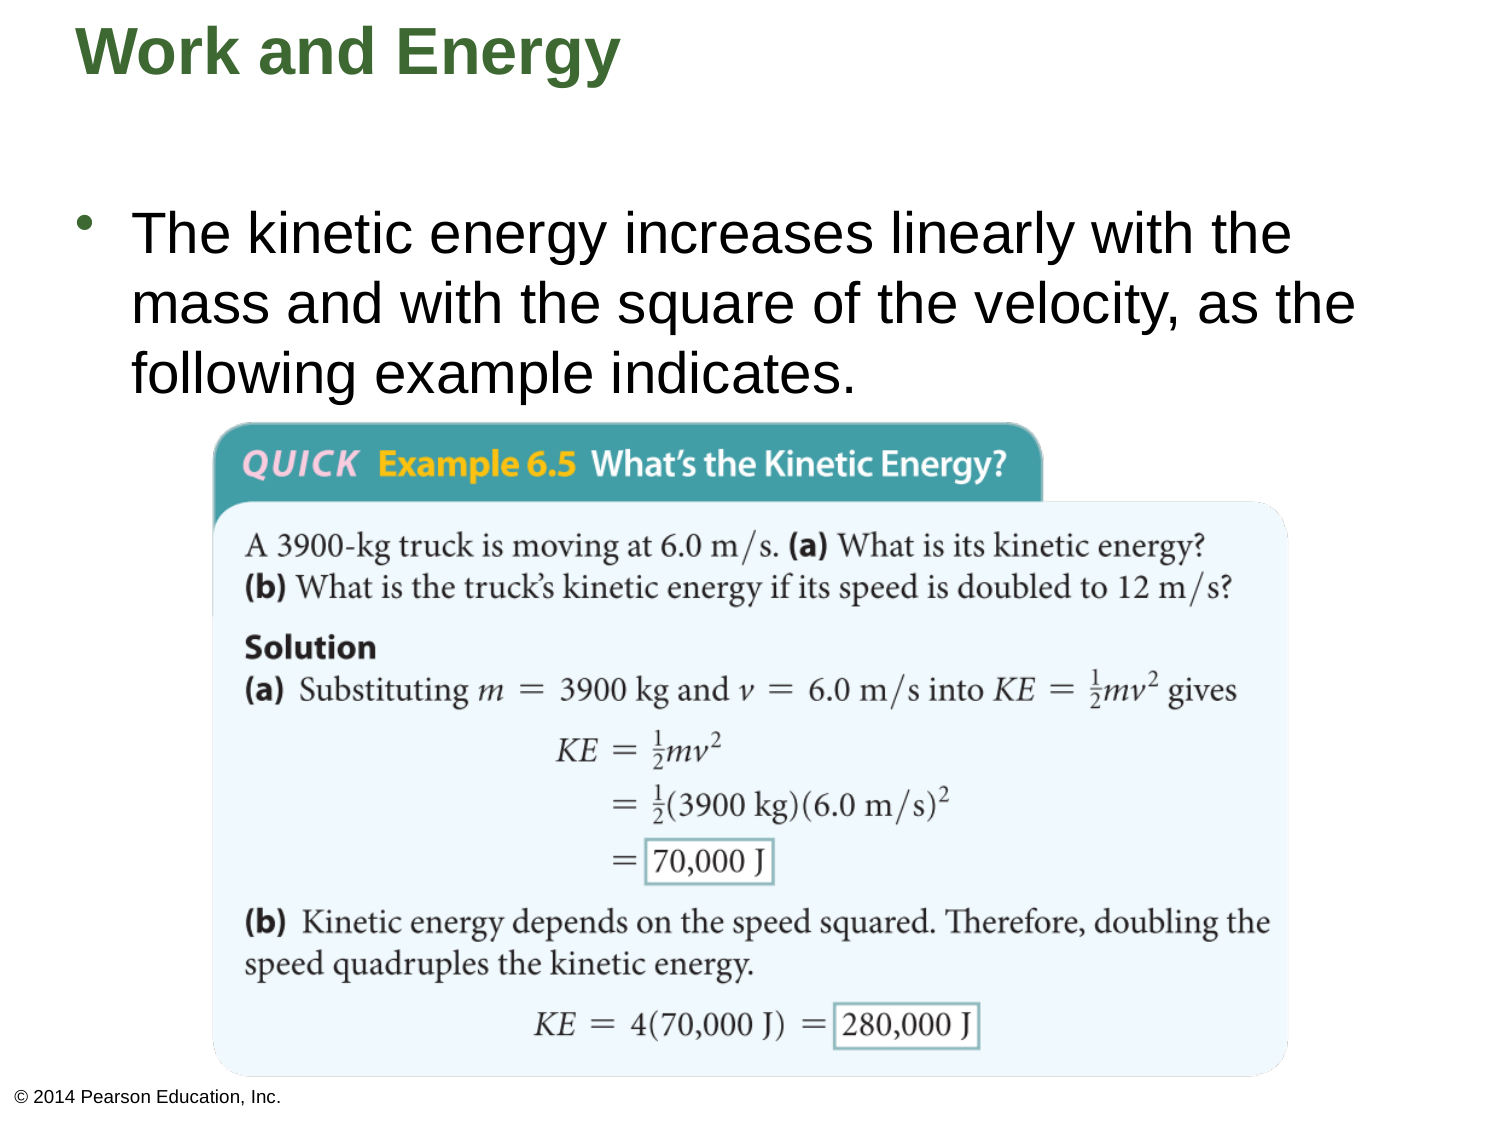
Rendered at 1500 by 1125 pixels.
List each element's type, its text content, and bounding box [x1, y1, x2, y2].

footer © 2014 Pearson Education, Inc. [14, 1084, 900, 1115]
title Work and Energy [0, 0, 1500, 96]
picture [205, 414, 1295, 1080]
list The kinetic energy increases linearly with the mass and with the square of the velocity, as the following example indicates. [59, 187, 1410, 1025]
